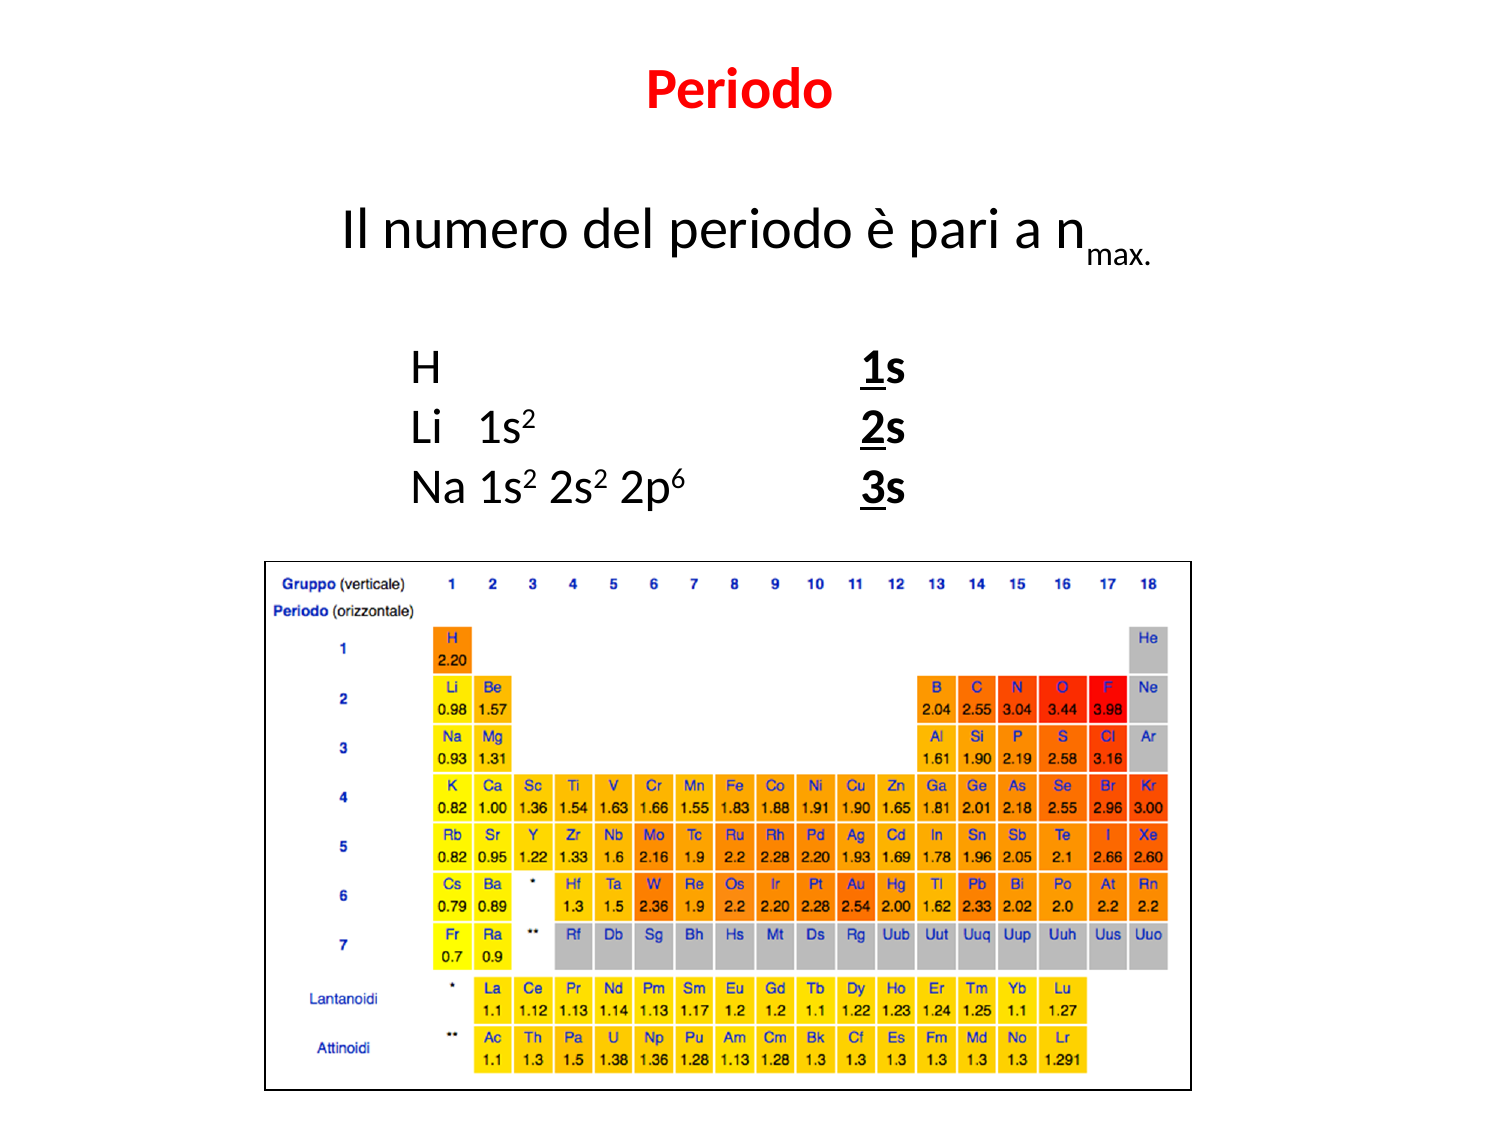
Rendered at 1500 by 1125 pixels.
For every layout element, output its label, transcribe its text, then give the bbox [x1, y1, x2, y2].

text_box Periodo Il numero del periodo è pari a nmax. [326, 42, 1167, 280]
picture [265, 562, 1191, 1090]
text_box H 1s Li 1s2 2s Na 1s2 2s2 2p6 3s [395, 326, 1152, 521]
